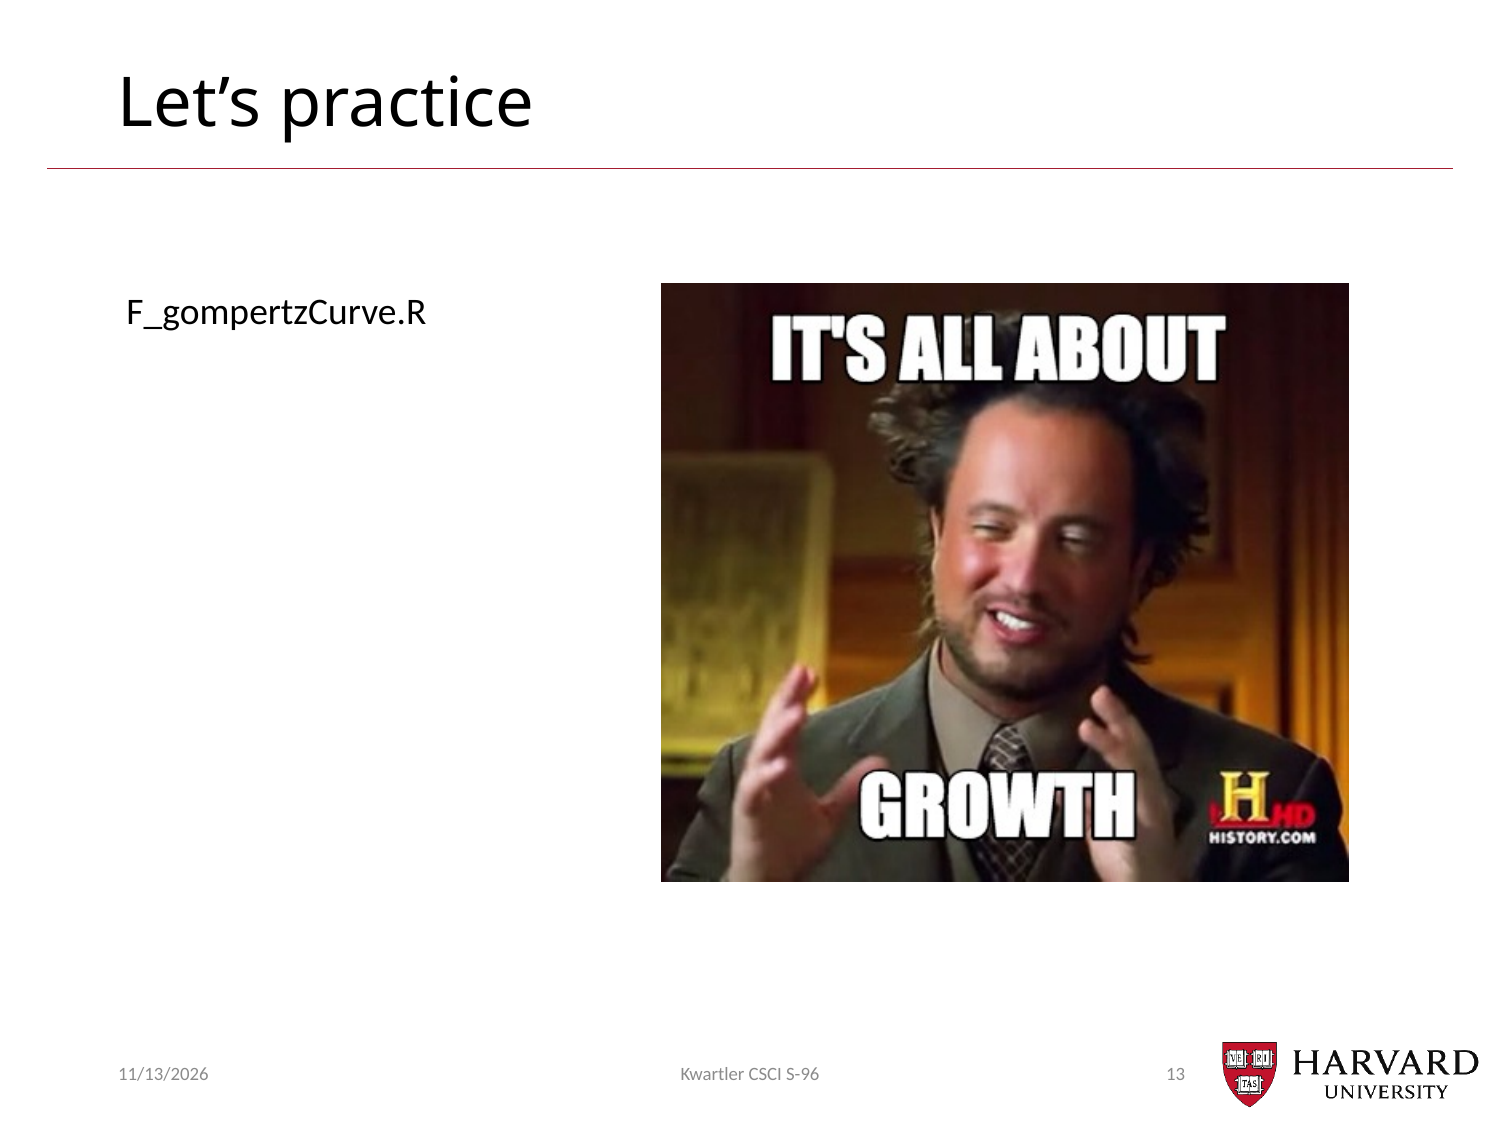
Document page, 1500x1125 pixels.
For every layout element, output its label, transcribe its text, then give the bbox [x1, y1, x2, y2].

title Let’s practice [103, 59, 1397, 157]
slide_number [103, 1042, 441, 1103]
text_box F_gompertzCurve.R [111, 280, 442, 340]
picture [660, 283, 1349, 882]
slide_number 13 [1059, 1042, 1200, 1103]
footer Kwartler CSCI S-96 [496, 1042, 1004, 1103]
picture [1200, 1024, 1500, 1125]
